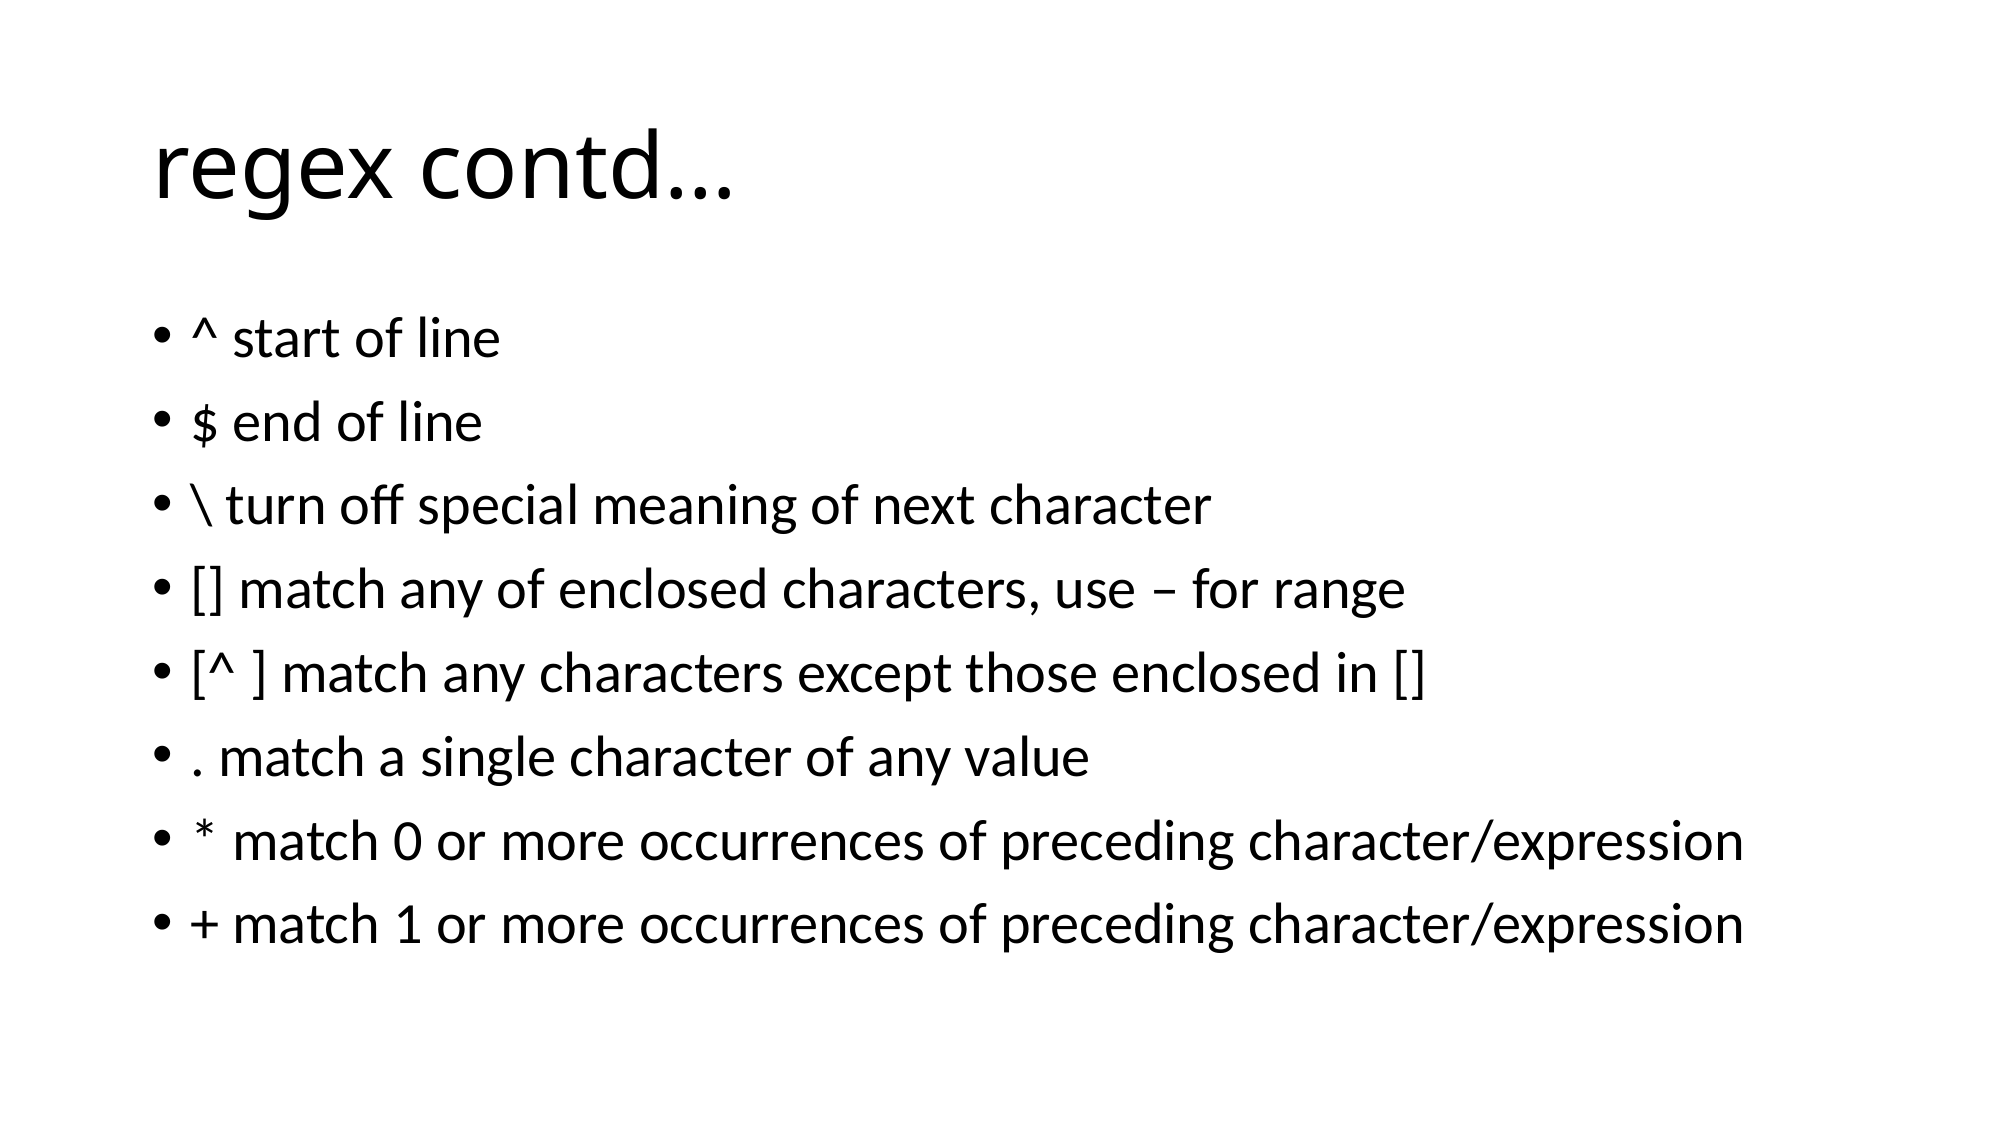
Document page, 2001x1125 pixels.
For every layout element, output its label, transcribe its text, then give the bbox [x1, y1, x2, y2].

list ^ start of line $ end of line \ turn off special meaning of next character [] match any of enclosed characters, use – for range [^ ] match any characters except those enclosed in [] . match a single character of any value * match 0 or more occurrences of preceding character/expression + match 1 or more occurrences of preceding character/expression [137, 299, 1863, 1014]
title regex contd… [137, 59, 1863, 278]
